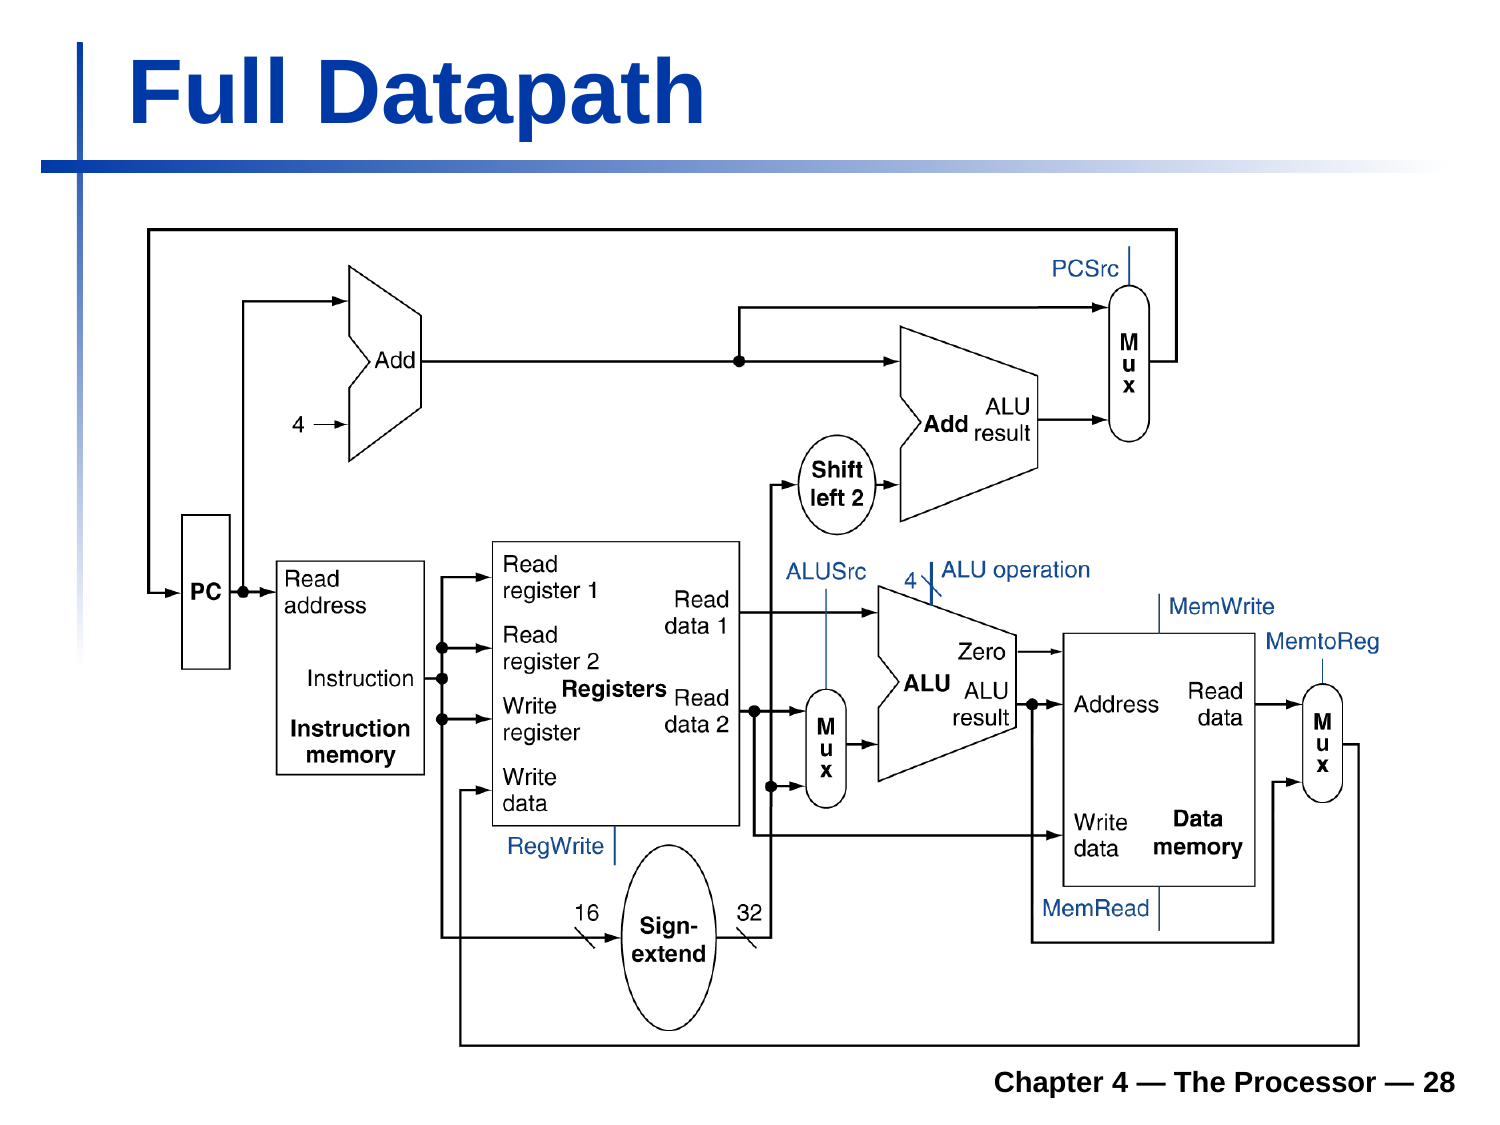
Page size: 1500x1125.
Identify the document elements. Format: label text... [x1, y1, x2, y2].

picture [147, 228, 1379, 1048]
footer Chapter 4 — The Processor — 28 [277, 1046, 1471, 1106]
title Full Datapath [112, 23, 1468, 149]
